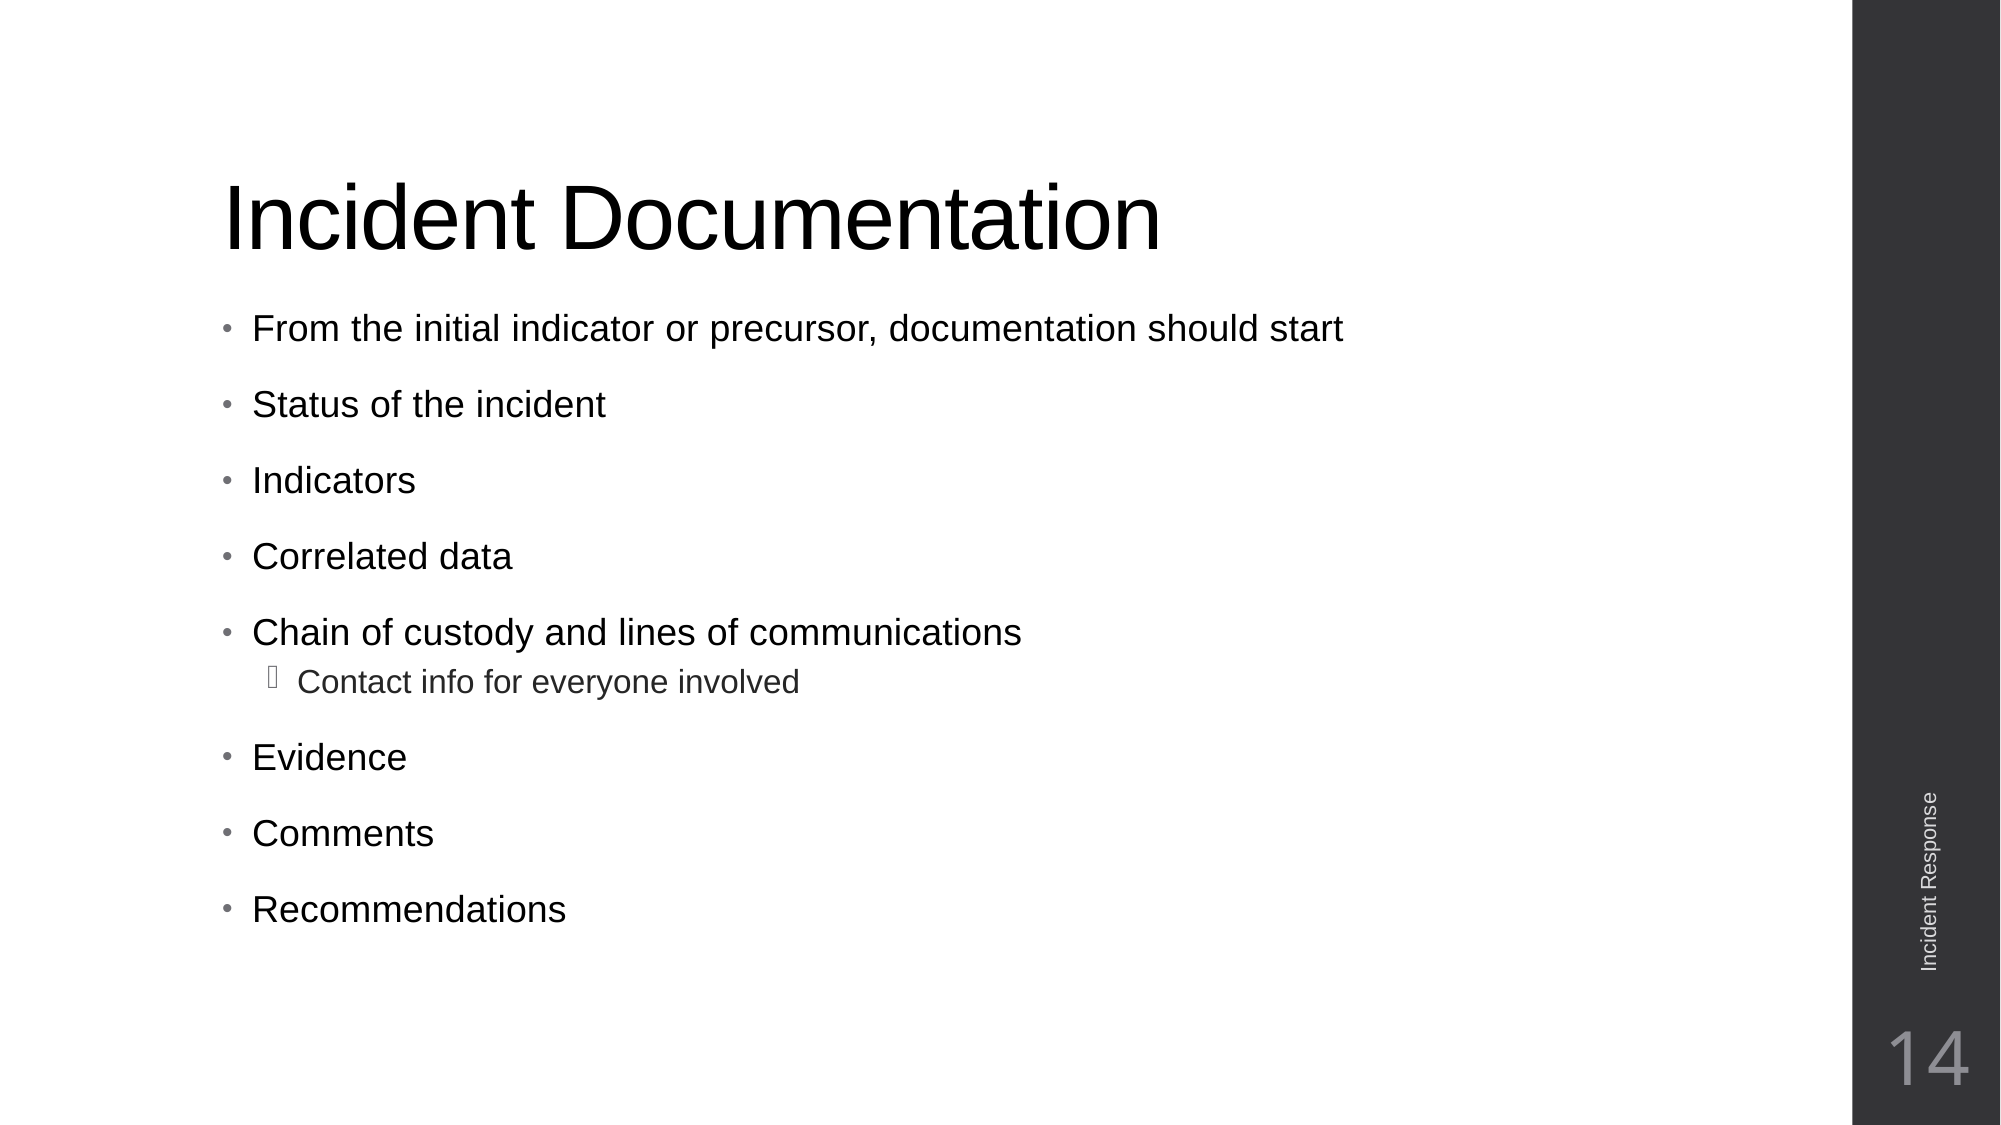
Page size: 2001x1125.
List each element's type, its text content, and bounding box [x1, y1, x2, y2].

title Incident Documentation [206, 60, 1797, 278]
footer Incident Response [1897, 400, 1958, 988]
slide_number 14 [1852, 1012, 2000, 1110]
list From the initial indicator or precursor, documentation should start Status of the incident Indicators Correlated data Chain of custody and lines of communications Contact info for everyone involved Evidence Comments Recommendations [206, 299, 1617, 1014]
